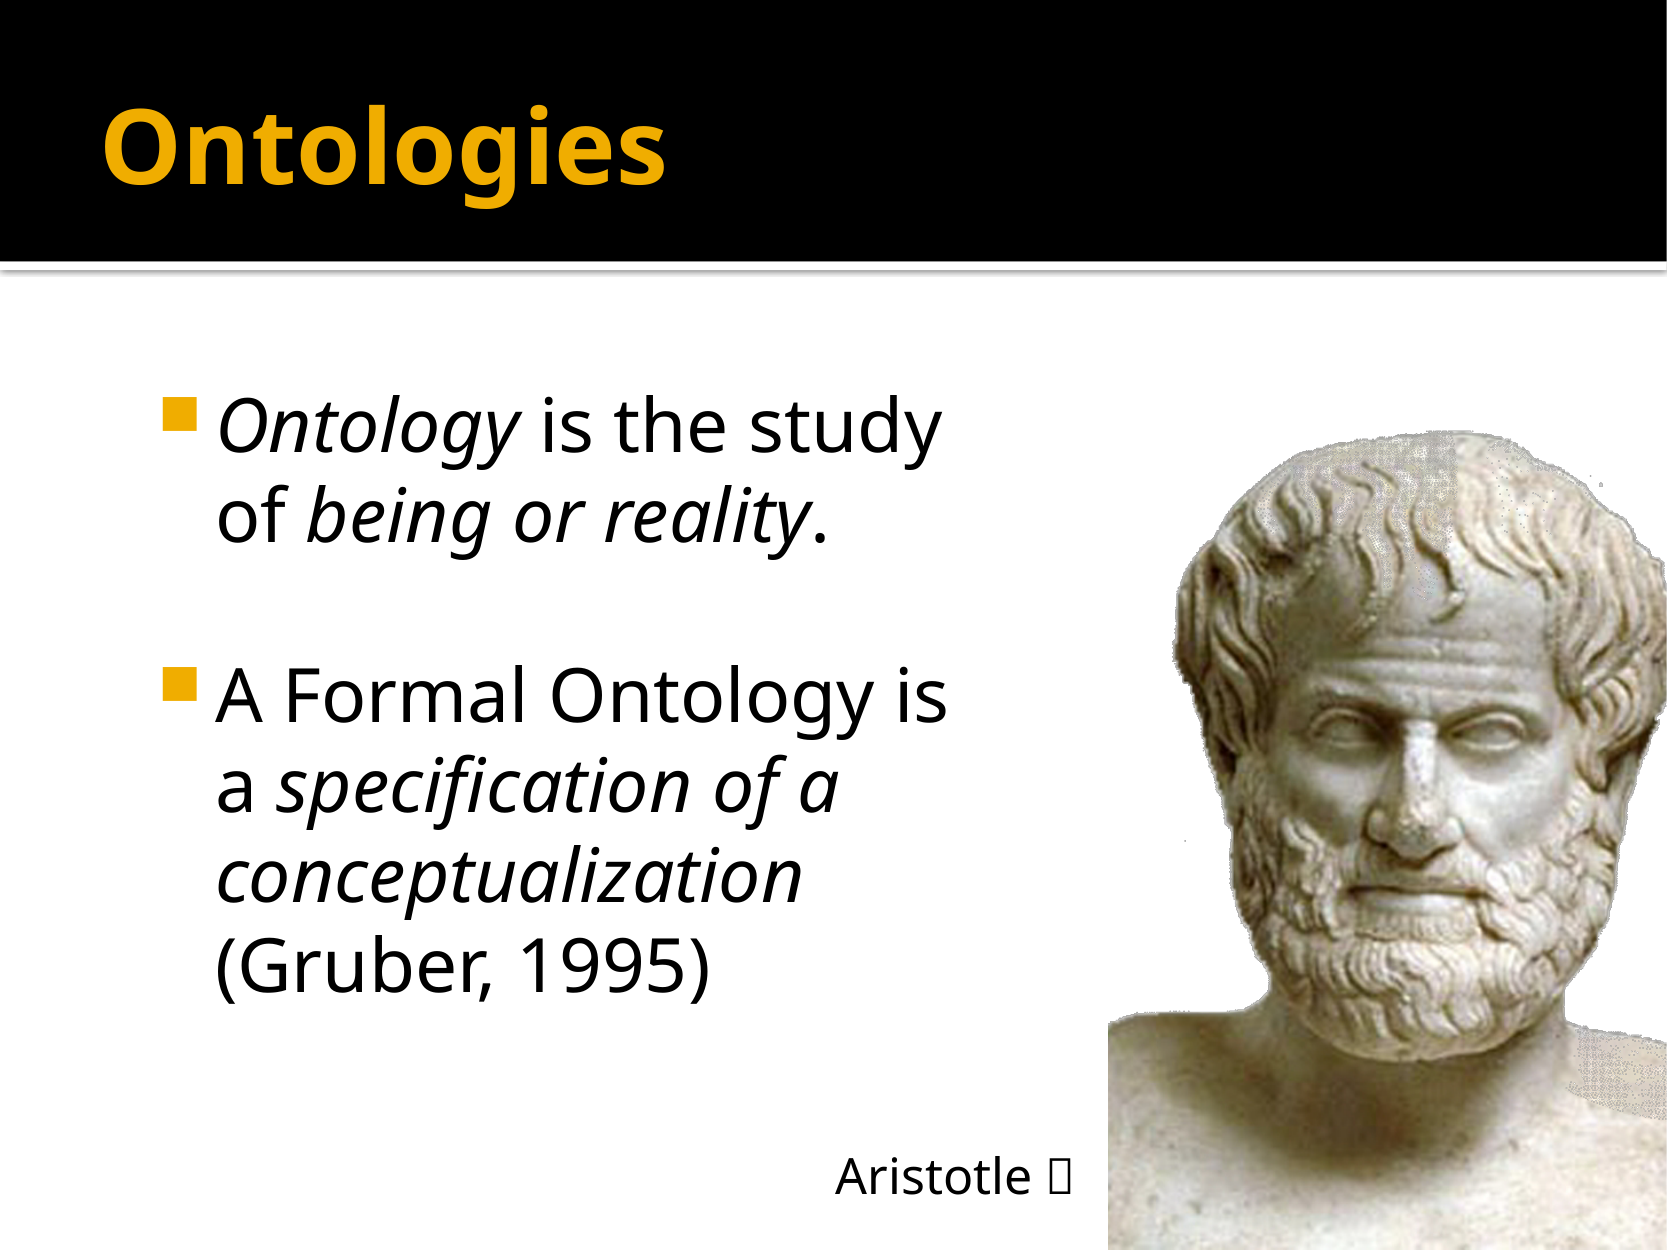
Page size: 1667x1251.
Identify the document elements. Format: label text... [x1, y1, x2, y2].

text_box Aristotle  [820, 1137, 1102, 1213]
list Ontology is the study of being or reality. A Formal Ontology is a specification of a conceptualization (Gruber, 1995) [125, 360, 971, 1112]
picture [1108, 408, 1667, 1250]
title Ontologies [83, 28, 1584, 257]
